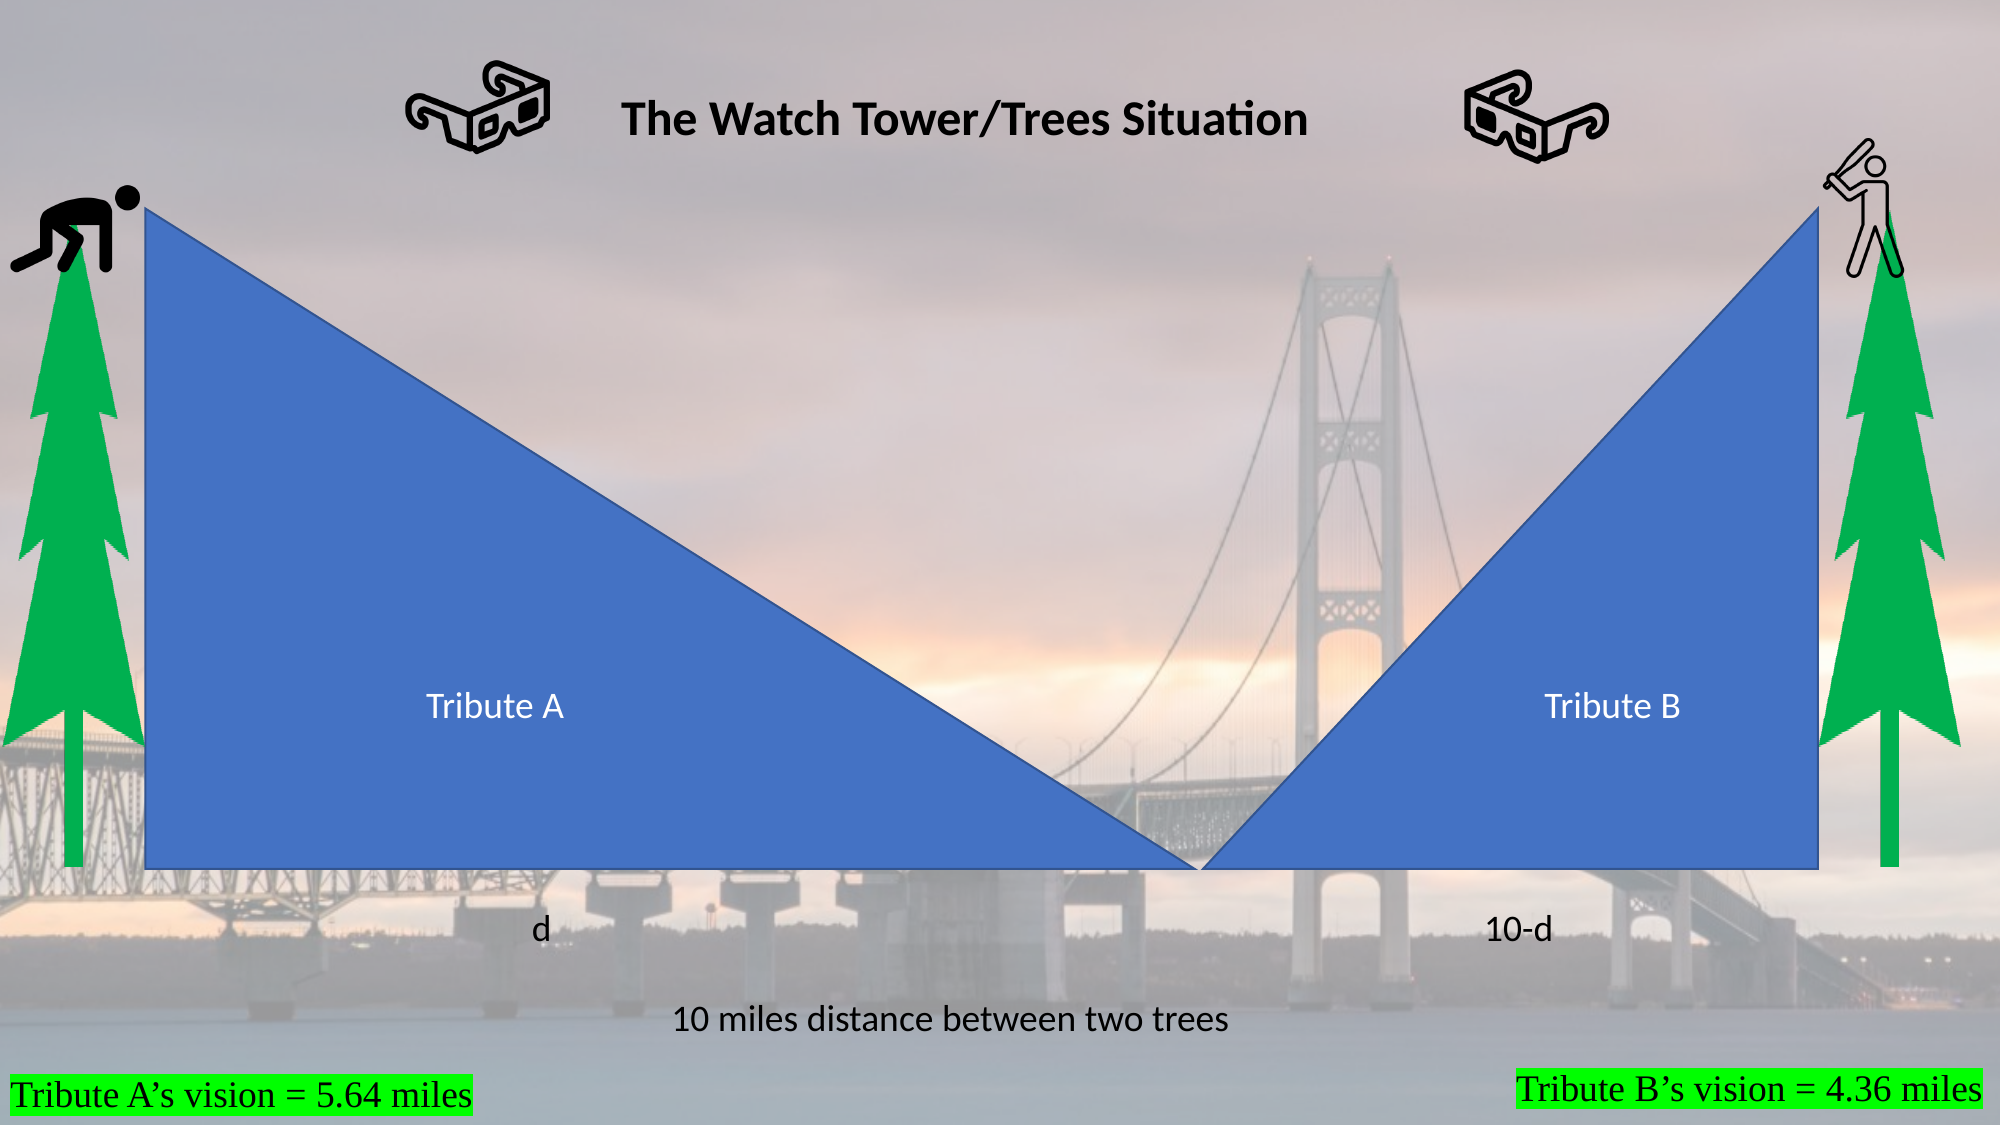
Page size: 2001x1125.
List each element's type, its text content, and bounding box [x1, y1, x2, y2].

text_box The Watch Tower/Trees Situation [606, 77, 1461, 153]
text_box Tribute A [184, 231, 1199, 870]
text_box 10 miles distance between two trees [656, 986, 1544, 1047]
text_box 10-d [1469, 896, 1618, 957]
text_box Tribute B [1200, 248, 1779, 870]
picture [0, 153, 184, 897]
picture [1461, 40, 1612, 191]
picture [402, 30, 553, 181]
text_box Tribute A’s vision = 5.64 miles [0, 1062, 553, 1123]
text_box Tribute B’s vision = 4.36 miles [1501, 1056, 1999, 1116]
picture [1779, 133, 2000, 897]
text_box d [517, 896, 614, 957]
